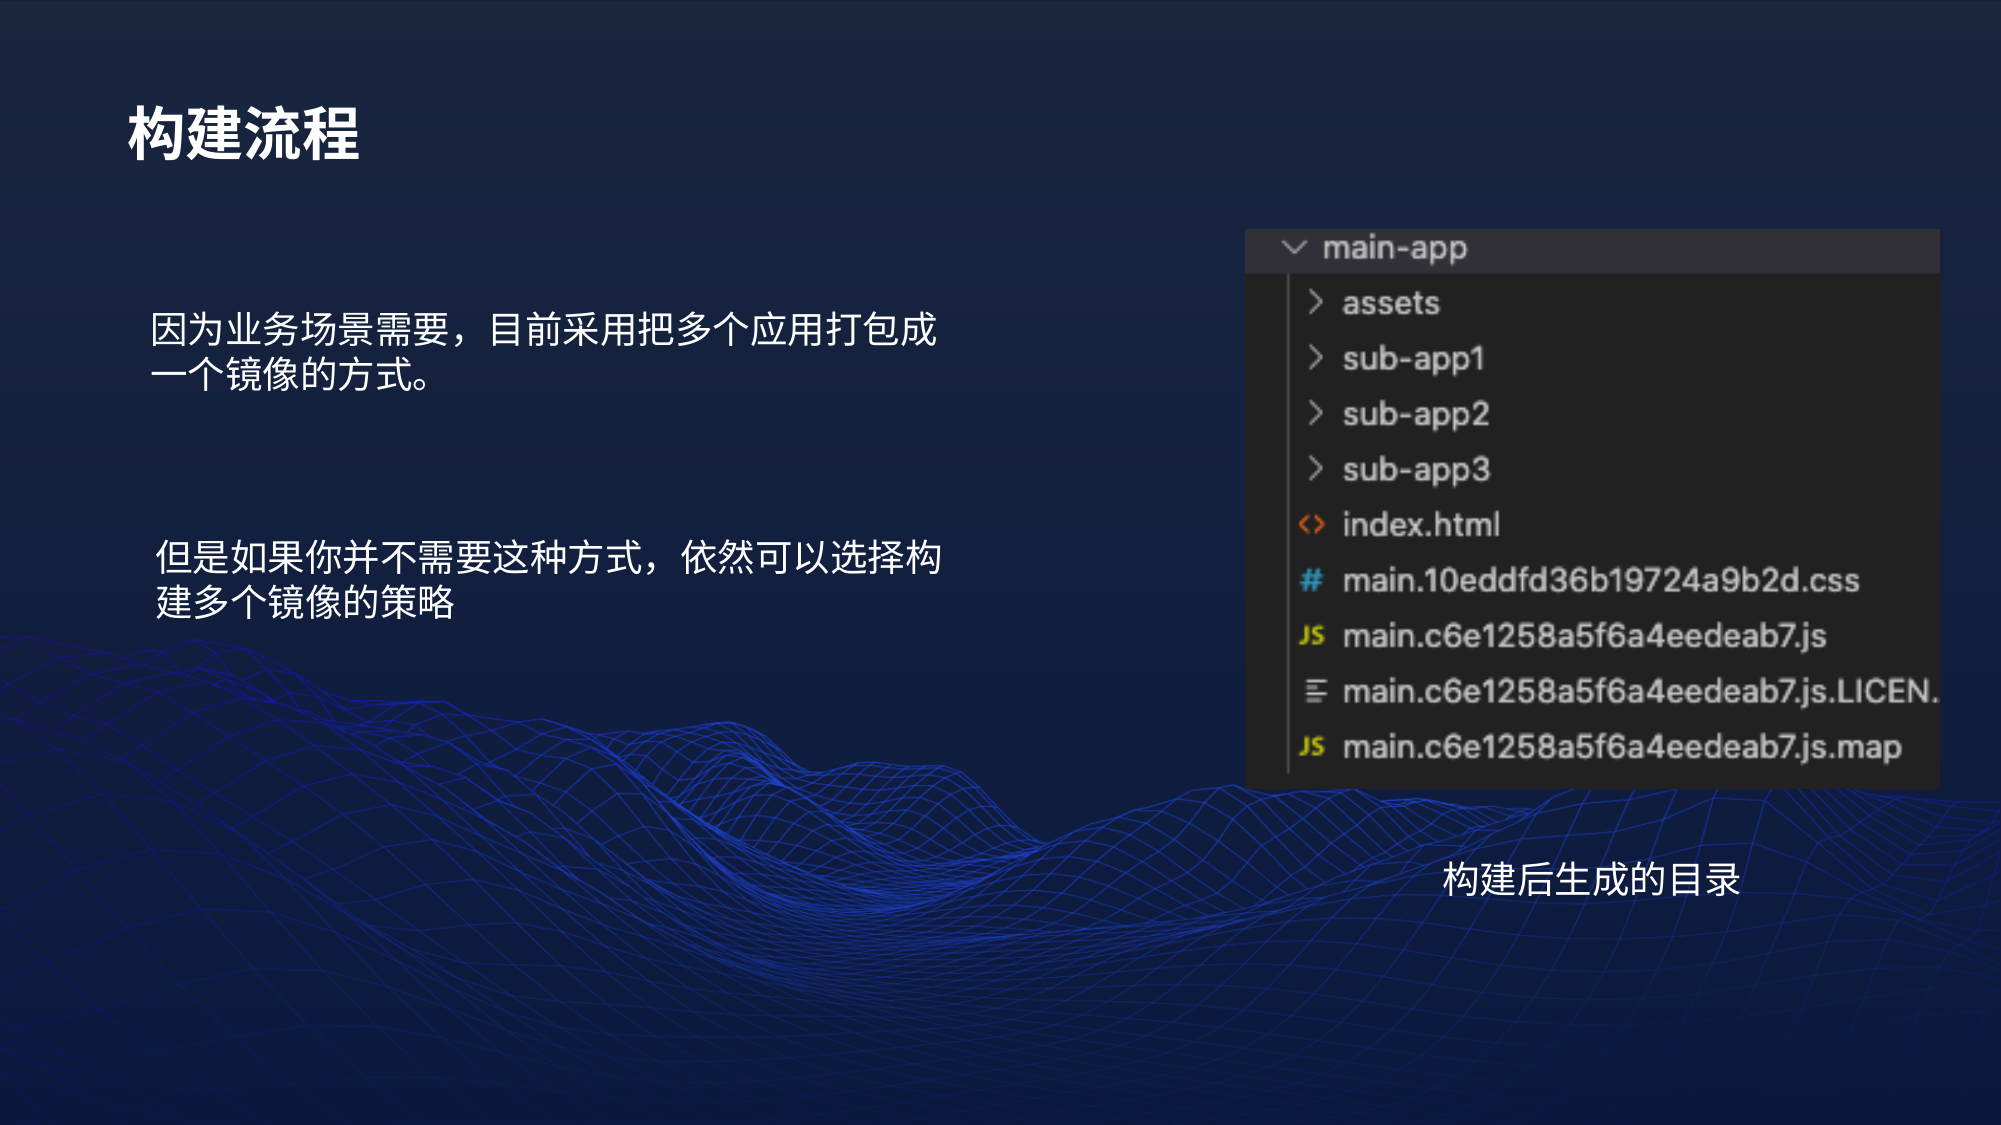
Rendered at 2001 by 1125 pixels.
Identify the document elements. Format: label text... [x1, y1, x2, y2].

text_box 构建后生成的目录 [1434, 848, 1750, 909]
text_box 因为业务场景需要，目前采用把多个应用打包成 一个镜像的方式。 [142, 298, 946, 404]
text_box 构建流程 [120, 90, 693, 175]
picture [0, 220, 2001, 1125]
text_box 但是如果你并不需要这种方式，依然可以选择构 建多个镜像的策略 [147, 526, 950, 632]
